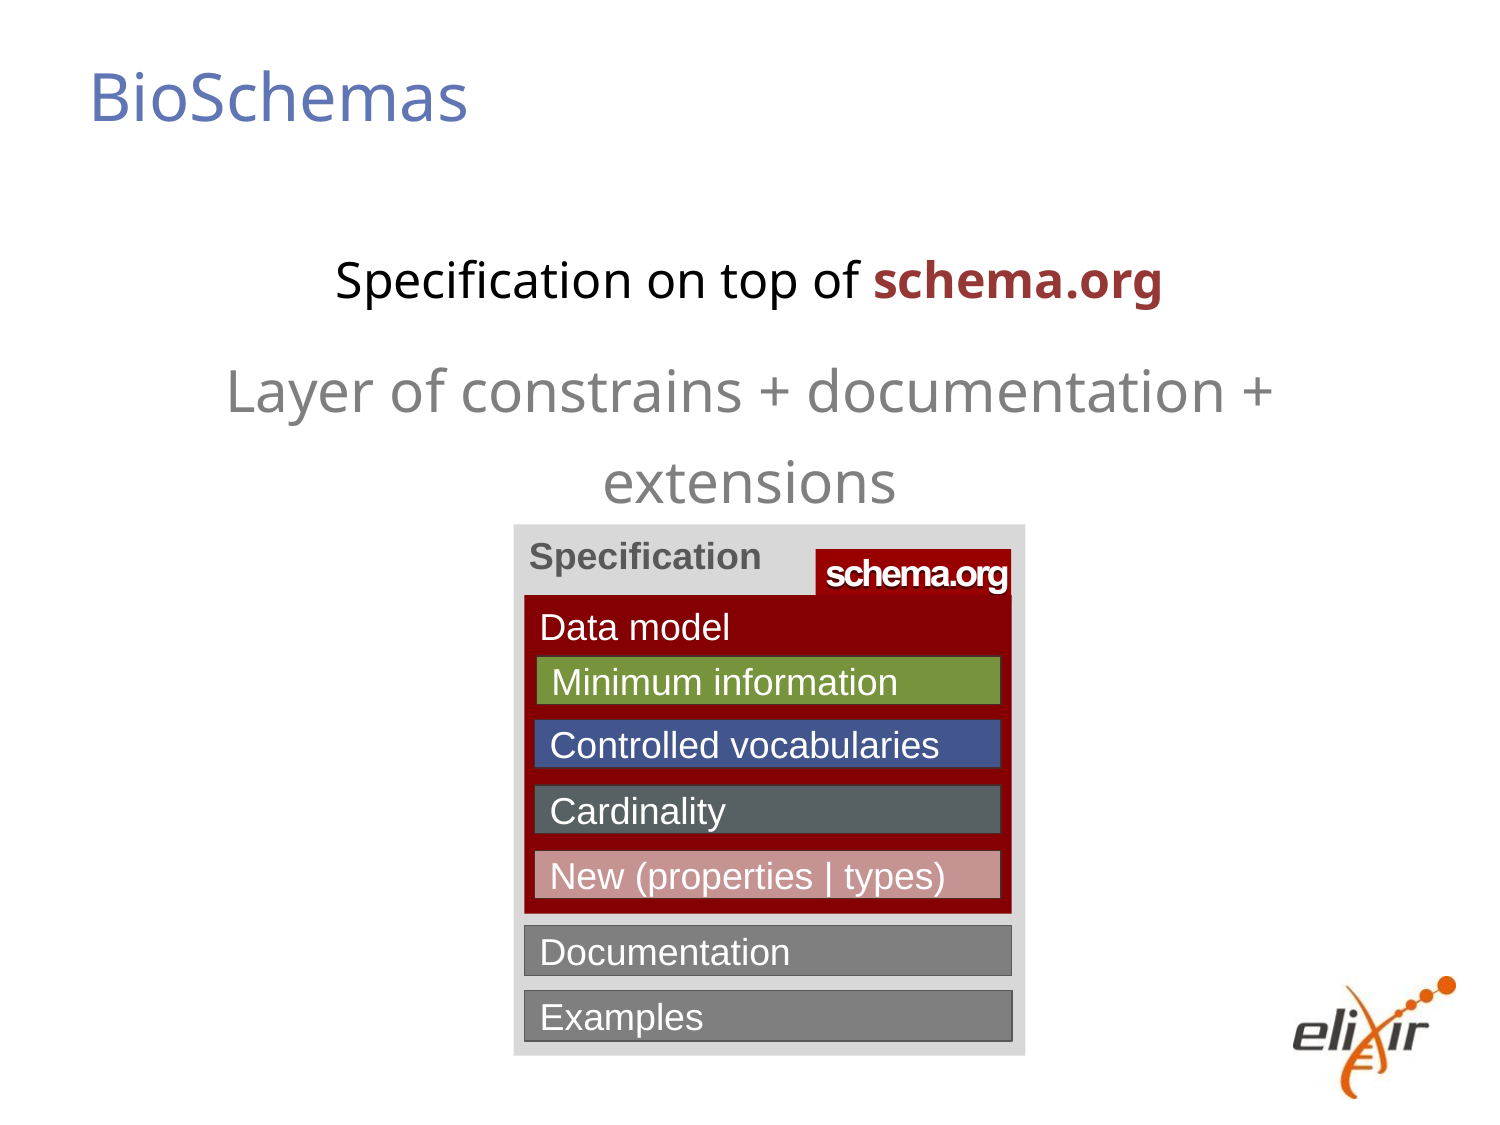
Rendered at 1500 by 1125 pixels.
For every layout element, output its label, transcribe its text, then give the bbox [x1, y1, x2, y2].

picture [815, 549, 1012, 604]
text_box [524, 925, 1012, 1042]
title BioSchemas [88, 54, 1426, 161]
text_box Minimum information [536, 656, 1001, 705]
picture [1293, 976, 1456, 1099]
text_box Cardinality [534, 785, 1001, 834]
text_box Specification [513, 524, 1026, 1056]
text_box Data model [524, 595, 1012, 914]
text_box Controlled vocabularies [534, 719, 1001, 768]
text_box New (properties | types) [534, 850, 1001, 899]
list Specification on top of schema.org Layer of constrains + documentation + extensions [75, 248, 1425, 593]
